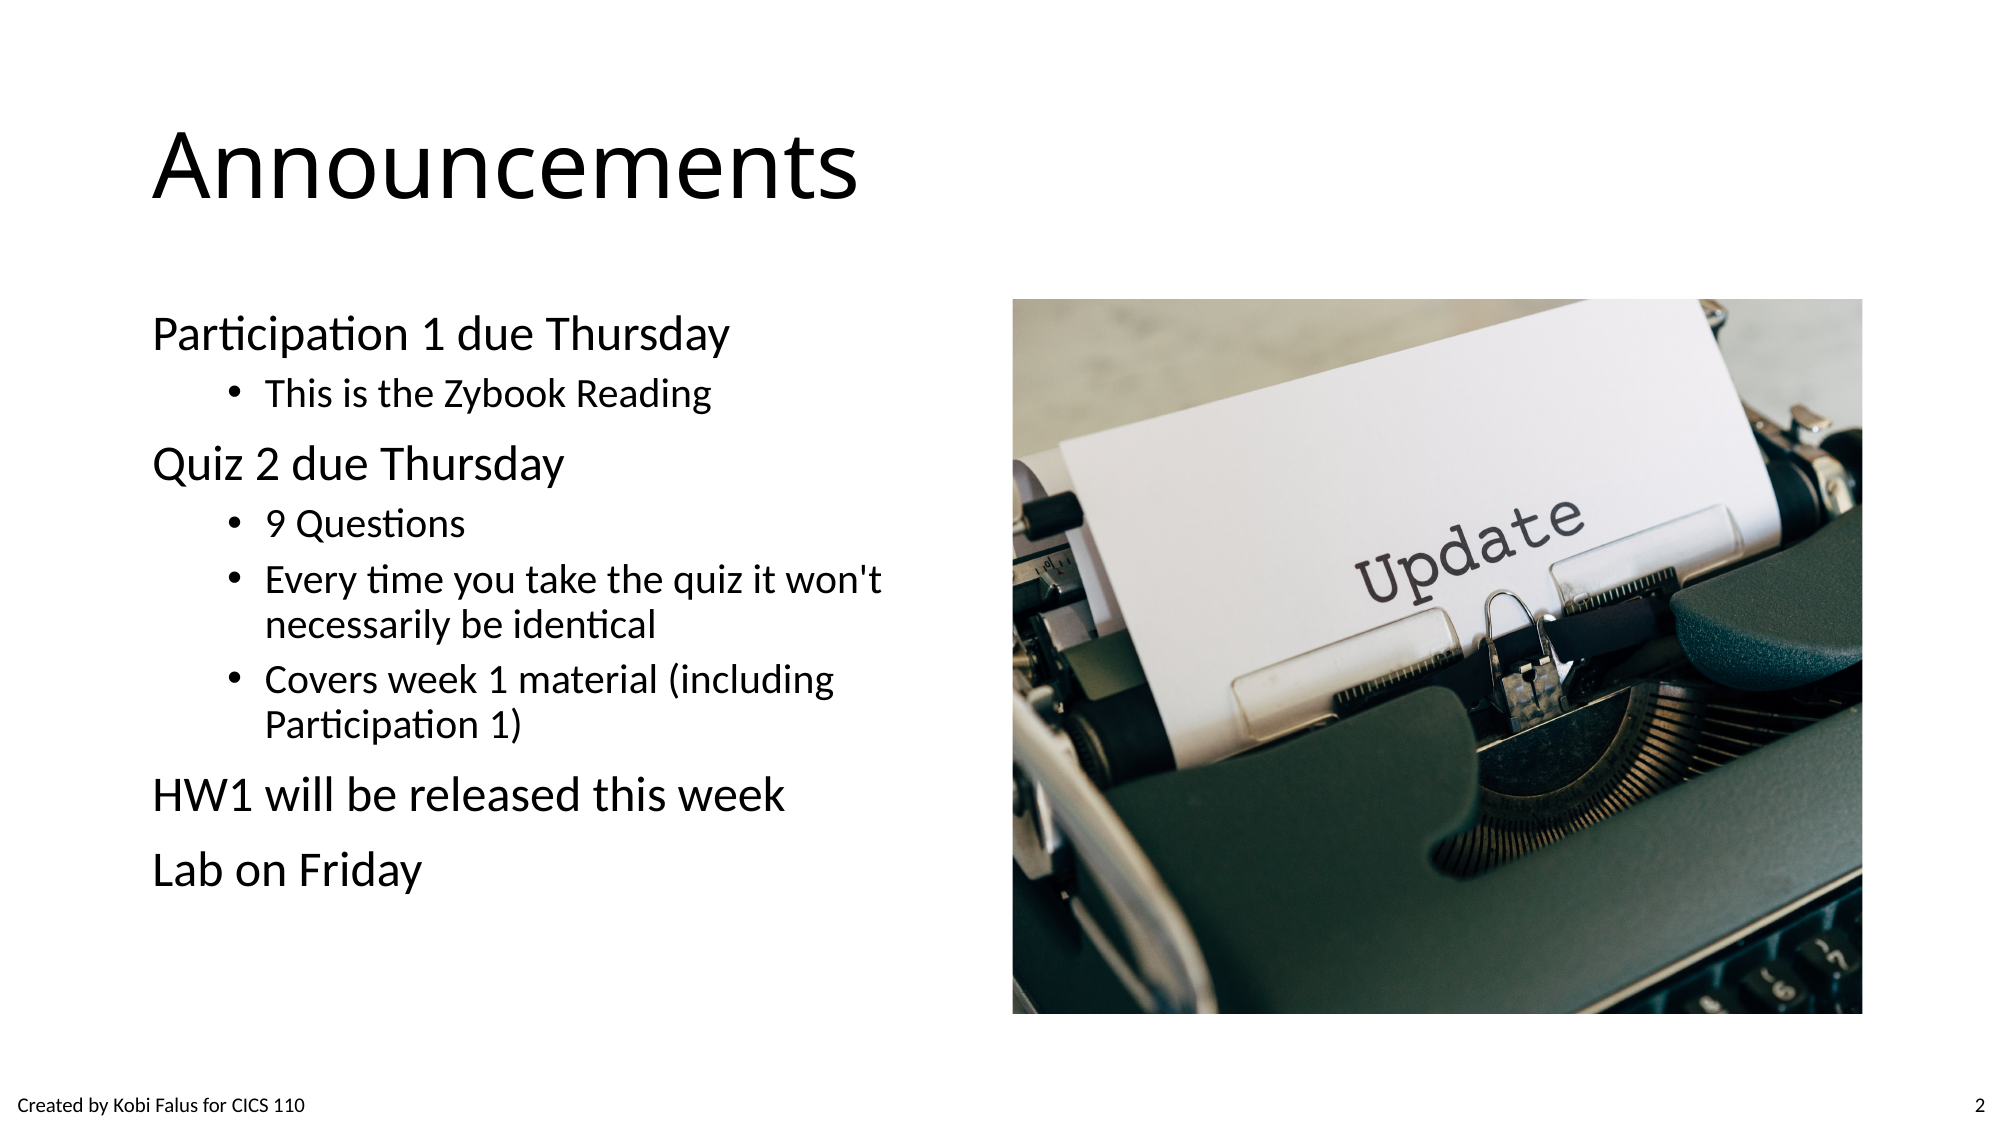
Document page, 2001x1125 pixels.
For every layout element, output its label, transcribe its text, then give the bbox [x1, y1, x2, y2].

list Participation 1 due Thursday This is the Zybook Reading Quiz 2 due Thursday 9 Questions Every time you take the quiz it won't necessarily be identical Covers week 1 material (including Participation 1) HW1 will be released this week Lab on Friday [137, 299, 988, 1014]
title Announcements [137, 59, 1863, 278]
picture [1012, 299, 1863, 1014]
